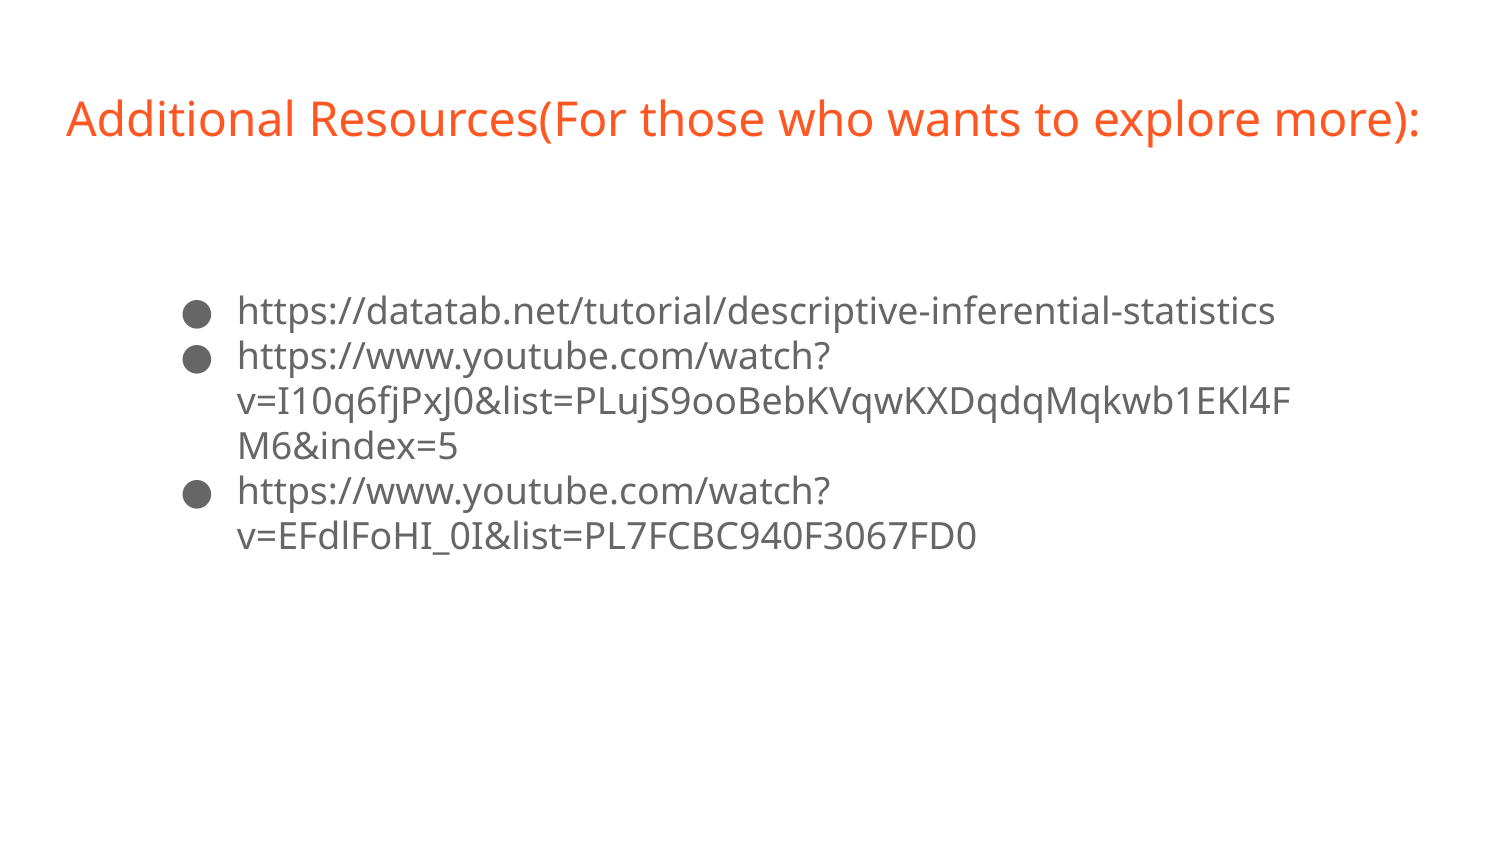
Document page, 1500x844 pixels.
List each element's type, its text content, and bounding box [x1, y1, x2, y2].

text_box https://datatab.net/tutorial/descriptive-inferential-statistics https://www.youtube.com/watch?v=I10q6fjPxJ0&list=PLujS9ooBebKVqwKXDqdqMqkwb1EKl4FM6&index=5 https://www.youtube.com/watch?v=EFdlFoHI_0I&list=PL7FCBC940F3067FD0 [146, 272, 1325, 740]
title Additional Resources(For those who wants to explore more): [51, 72, 1449, 167]
